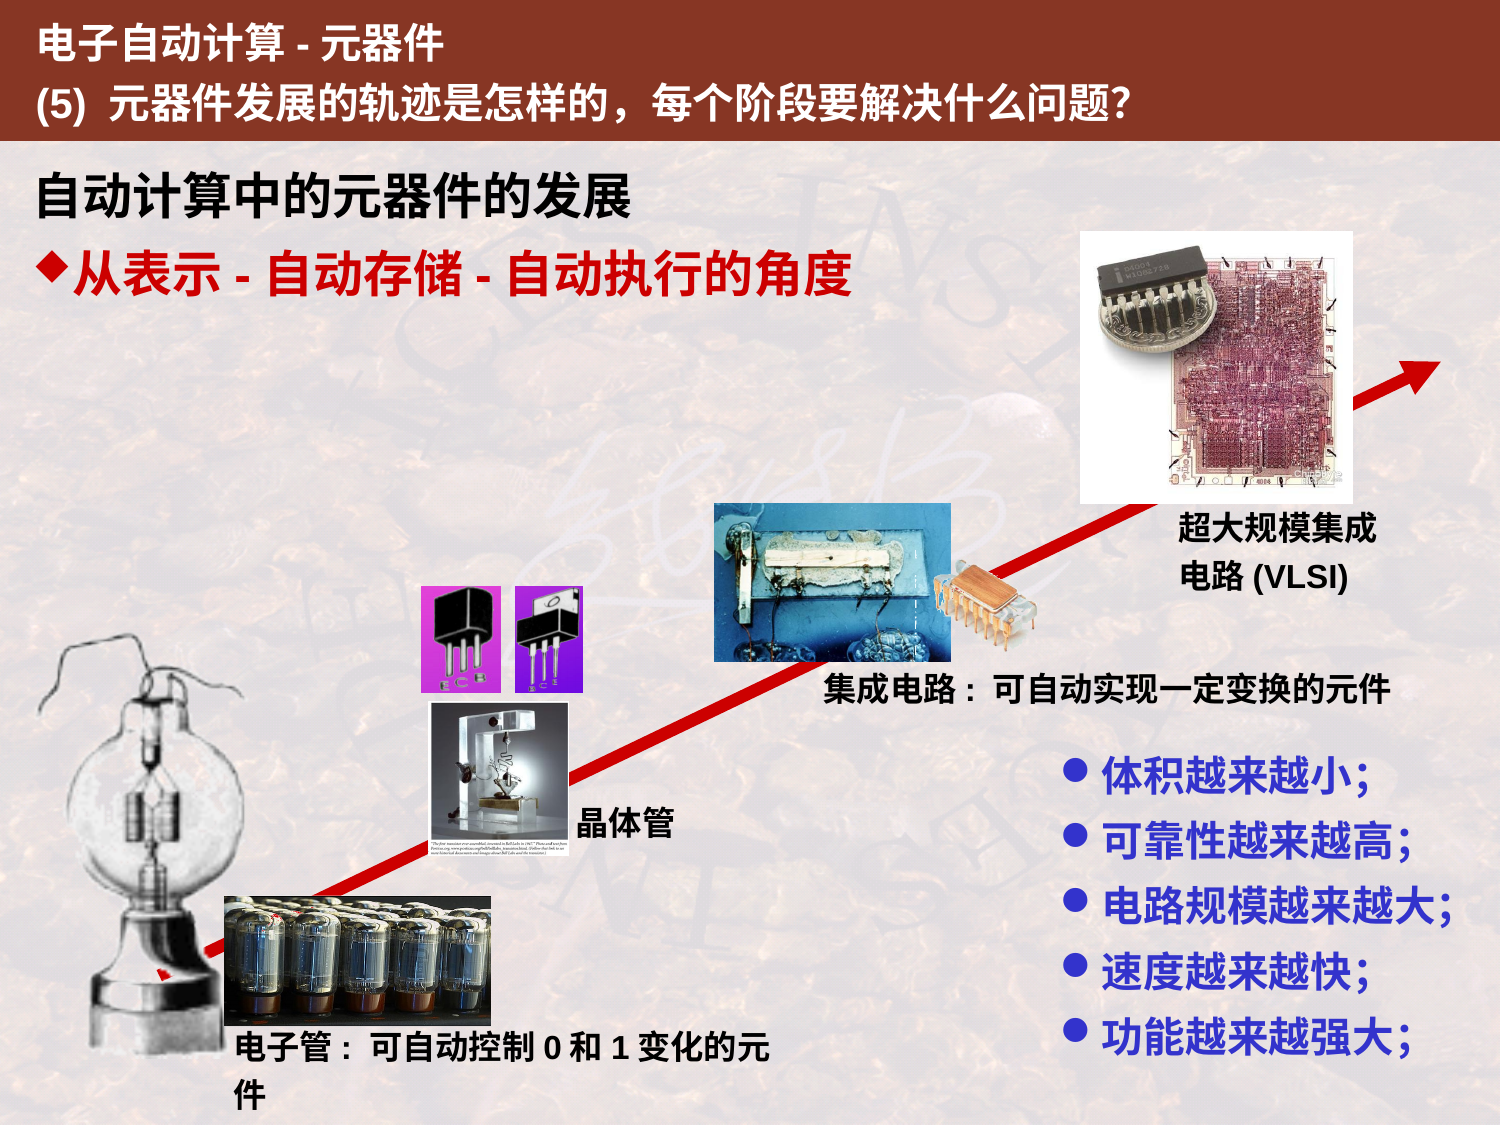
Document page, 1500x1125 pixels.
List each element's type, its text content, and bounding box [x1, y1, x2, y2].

text_box 电子管: 可自动控制0和1变化的元件 [218, 1011, 786, 1122]
text_box 超大规模集成电路(VLSI) [1163, 491, 1424, 603]
picture [0, 141, 1500, 1125]
text_box 自动计算中的元器件的发展 从表示-自动存储-自动执行的角度 [17, 139, 912, 310]
text_box 体积越来越小； 可靠性越来越高； 电路规模越来越大； 速度越来越快； 功能越来越强大； [1045, 727, 1500, 1068]
text_box 晶体管 [569, 786, 727, 850]
text_box 电子自动计算-元器件 (5) 元器件发展的轨迹是怎样的，每个阶段要解决什么问题？ [20, 0, 1167, 135]
text_box 集成电路: 可自动实现一定变换的元件 [809, 652, 1459, 716]
text_box [1353, 361, 1441, 404]
